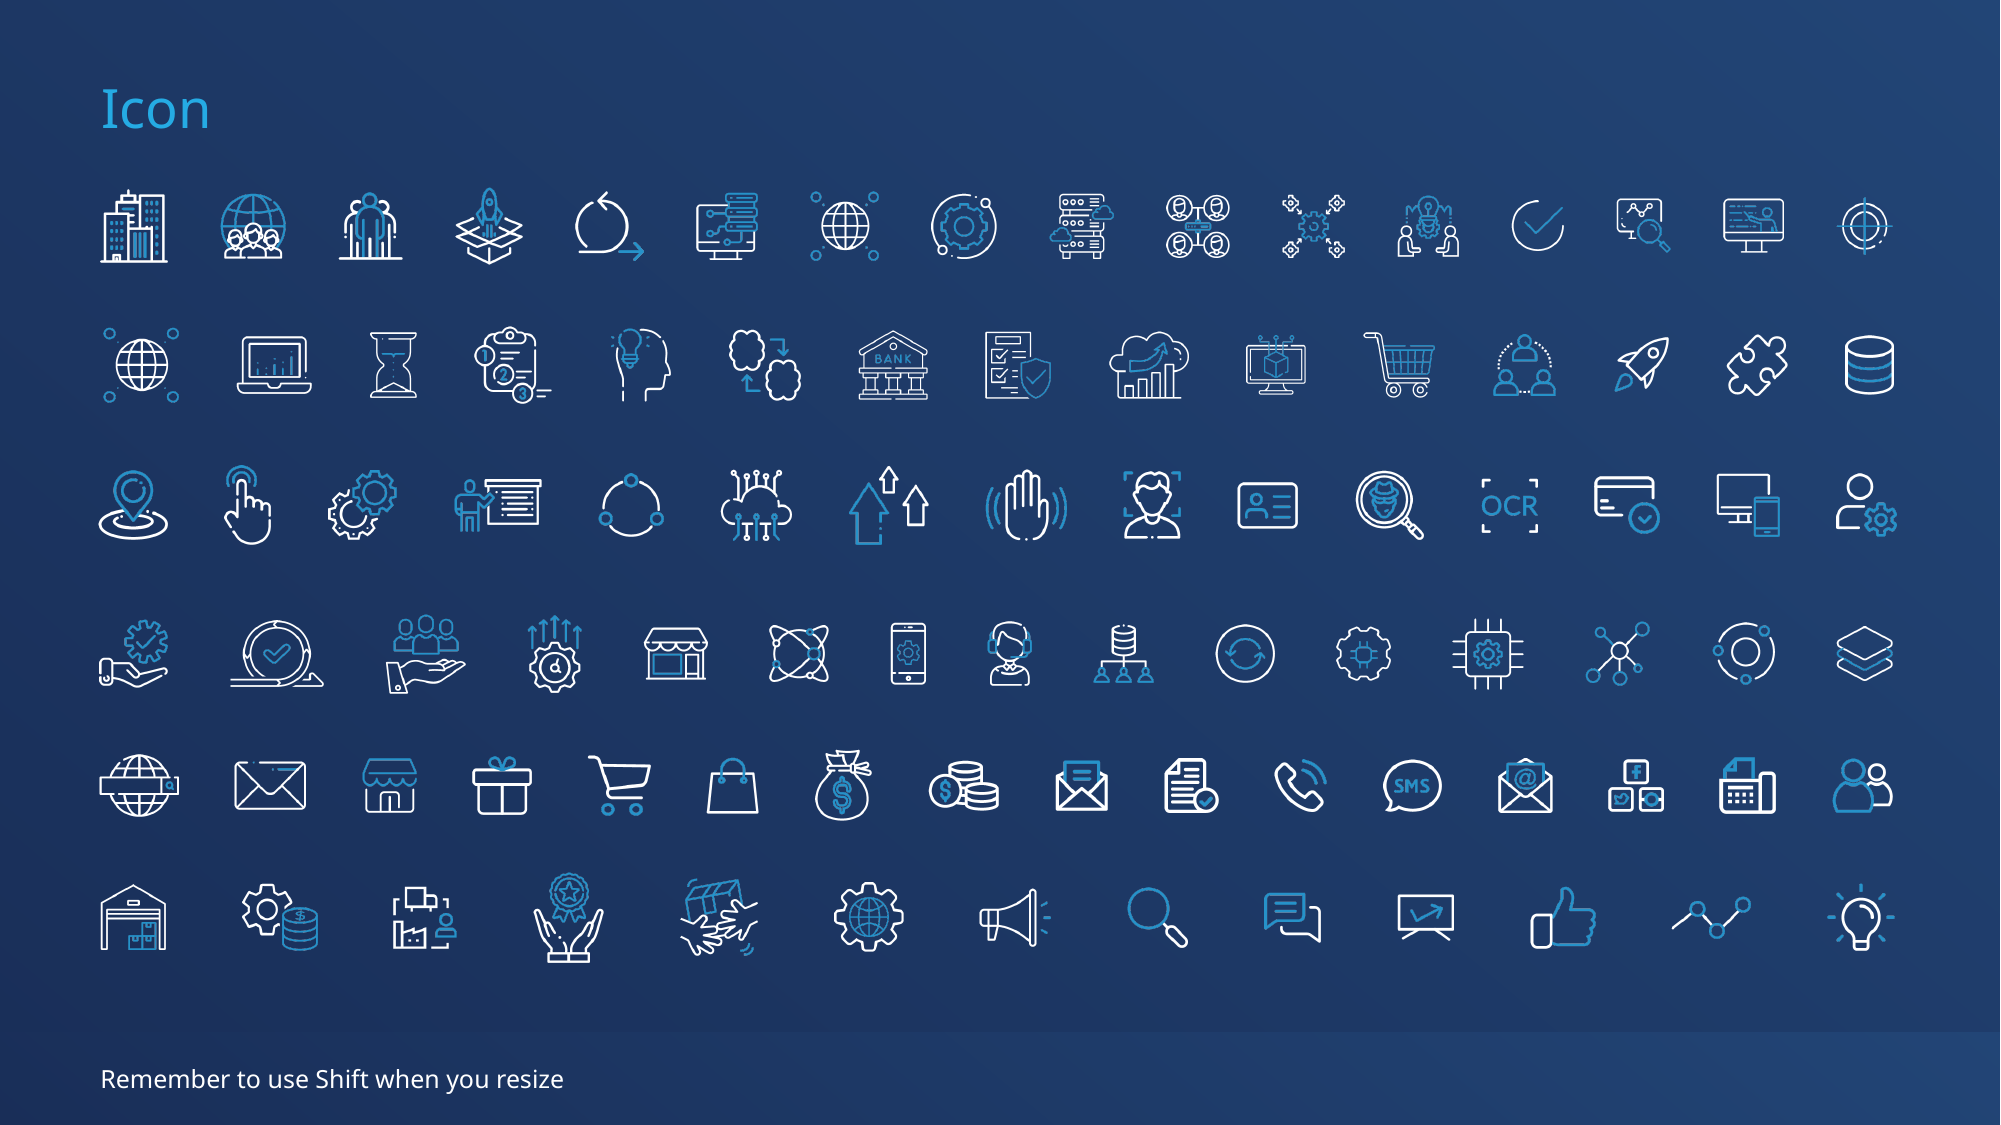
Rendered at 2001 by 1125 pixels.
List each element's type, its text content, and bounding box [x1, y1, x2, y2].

picture [1726, 334, 1788, 396]
picture [1237, 481, 1299, 529]
picture [1397, 894, 1455, 941]
picture [1127, 886, 1189, 948]
picture [1615, 198, 1671, 254]
picture [642, 627, 709, 680]
picture [393, 885, 457, 949]
picture [720, 469, 792, 541]
picture [1264, 892, 1322, 943]
picture [100, 884, 166, 950]
picture [809, 191, 880, 261]
picture [1719, 756, 1777, 814]
picture [1055, 760, 1108, 811]
picture [224, 465, 271, 545]
picture [474, 326, 552, 404]
picture [985, 331, 1051, 399]
picture [696, 192, 758, 260]
picture [532, 872, 605, 963]
picture [1492, 334, 1556, 396]
picture [587, 754, 651, 816]
picture [1215, 624, 1275, 684]
picture [472, 755, 532, 815]
picture [99, 753, 179, 817]
picture [526, 614, 582, 693]
picture [1481, 477, 1538, 533]
picture [848, 465, 929, 545]
picture [729, 329, 801, 401]
picture [1711, 622, 1775, 686]
picture [1613, 337, 1669, 393]
picture [927, 760, 1000, 811]
picture [362, 758, 417, 813]
picture [234, 761, 306, 810]
picture [598, 473, 664, 537]
picture [1123, 471, 1181, 539]
picture [1166, 194, 1230, 258]
picture [1354, 470, 1425, 540]
picture [241, 883, 318, 951]
picture [229, 620, 325, 688]
picture [610, 328, 671, 402]
picture [1274, 759, 1328, 812]
picture [100, 189, 168, 263]
picture [1836, 197, 1894, 255]
picture [1845, 335, 1894, 395]
picture [1093, 624, 1155, 684]
picture [1246, 335, 1306, 395]
picture [1510, 200, 1564, 252]
picture [1836, 473, 1898, 537]
picture [1836, 626, 1894, 682]
picture [1671, 896, 1752, 939]
picture [1363, 332, 1435, 398]
picture [327, 470, 397, 540]
picture [1452, 618, 1524, 690]
picture [858, 330, 928, 400]
picture [453, 478, 542, 532]
picture [987, 621, 1032, 687]
picture [385, 613, 466, 694]
picture [455, 187, 523, 265]
picture [98, 619, 169, 689]
picture [931, 193, 997, 259]
picture [1827, 883, 1895, 951]
picture [220, 193, 286, 259]
picture [337, 192, 403, 260]
picture [1832, 758, 1894, 813]
picture [236, 336, 312, 394]
picture [979, 887, 1051, 947]
picture [1530, 885, 1596, 949]
picture [1108, 331, 1189, 399]
picture [889, 622, 926, 686]
picture [102, 327, 179, 403]
picture [370, 332, 417, 398]
picture [815, 749, 872, 822]
picture [985, 469, 1067, 541]
picture [1716, 473, 1780, 537]
text_box Icon [74, 66, 980, 133]
picture [1397, 195, 1459, 257]
picture [574, 191, 645, 261]
picture [1608, 759, 1664, 812]
picture [706, 756, 760, 814]
picture [1383, 759, 1442, 812]
picture [769, 625, 829, 683]
picture [1049, 193, 1115, 259]
picture [1498, 758, 1553, 813]
picture [98, 470, 168, 540]
picture [1281, 194, 1345, 258]
picture [1336, 626, 1391, 682]
picture [1722, 198, 1784, 254]
picture [834, 882, 904, 952]
picture [1585, 621, 1651, 687]
picture [680, 878, 758, 957]
picture [1163, 758, 1219, 813]
picture [1594, 476, 1660, 534]
